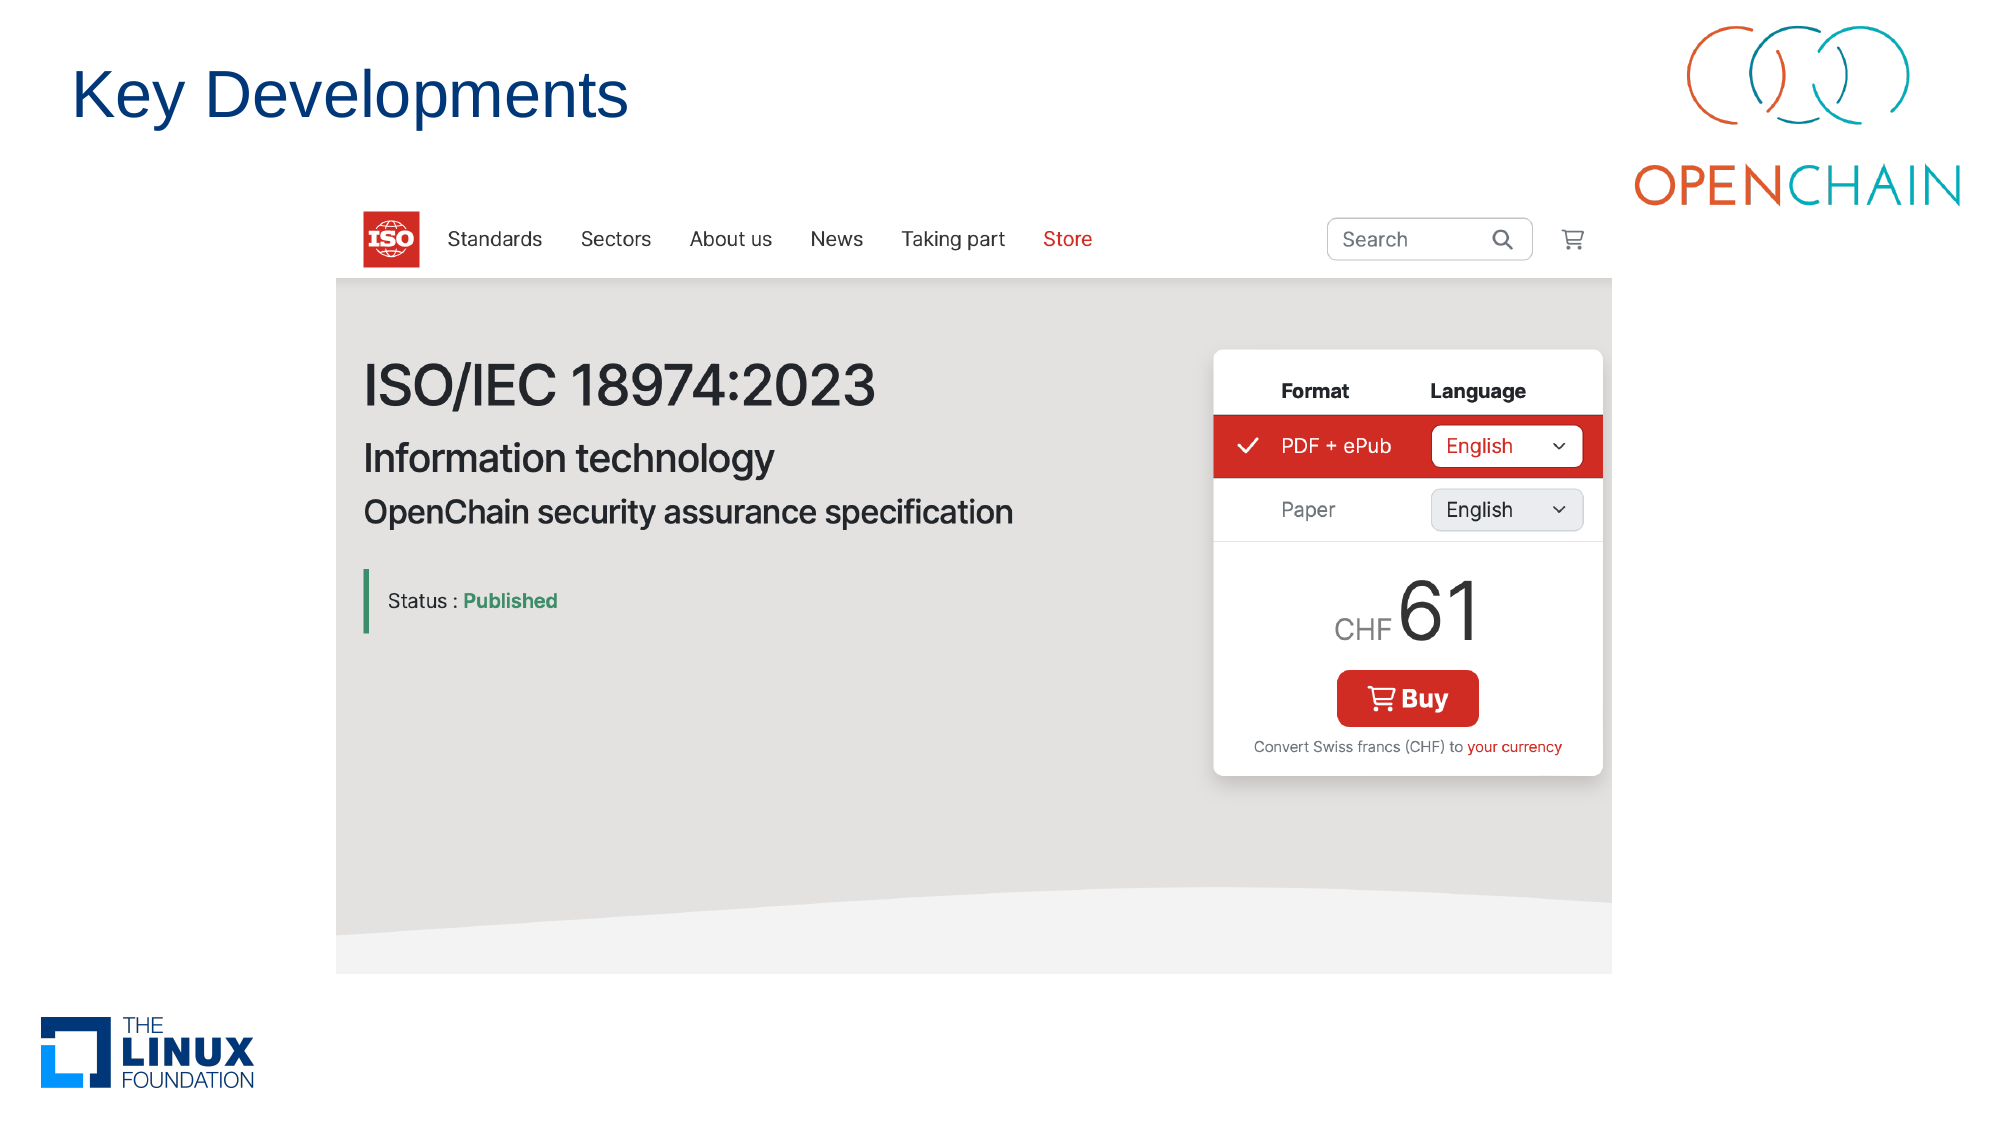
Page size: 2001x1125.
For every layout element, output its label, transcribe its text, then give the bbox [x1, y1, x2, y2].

picture [41, 1017, 254, 1088]
picture [336, 200, 1612, 974]
picture [1628, 19, 1966, 213]
title Key Developments [51, 39, 1689, 193]
